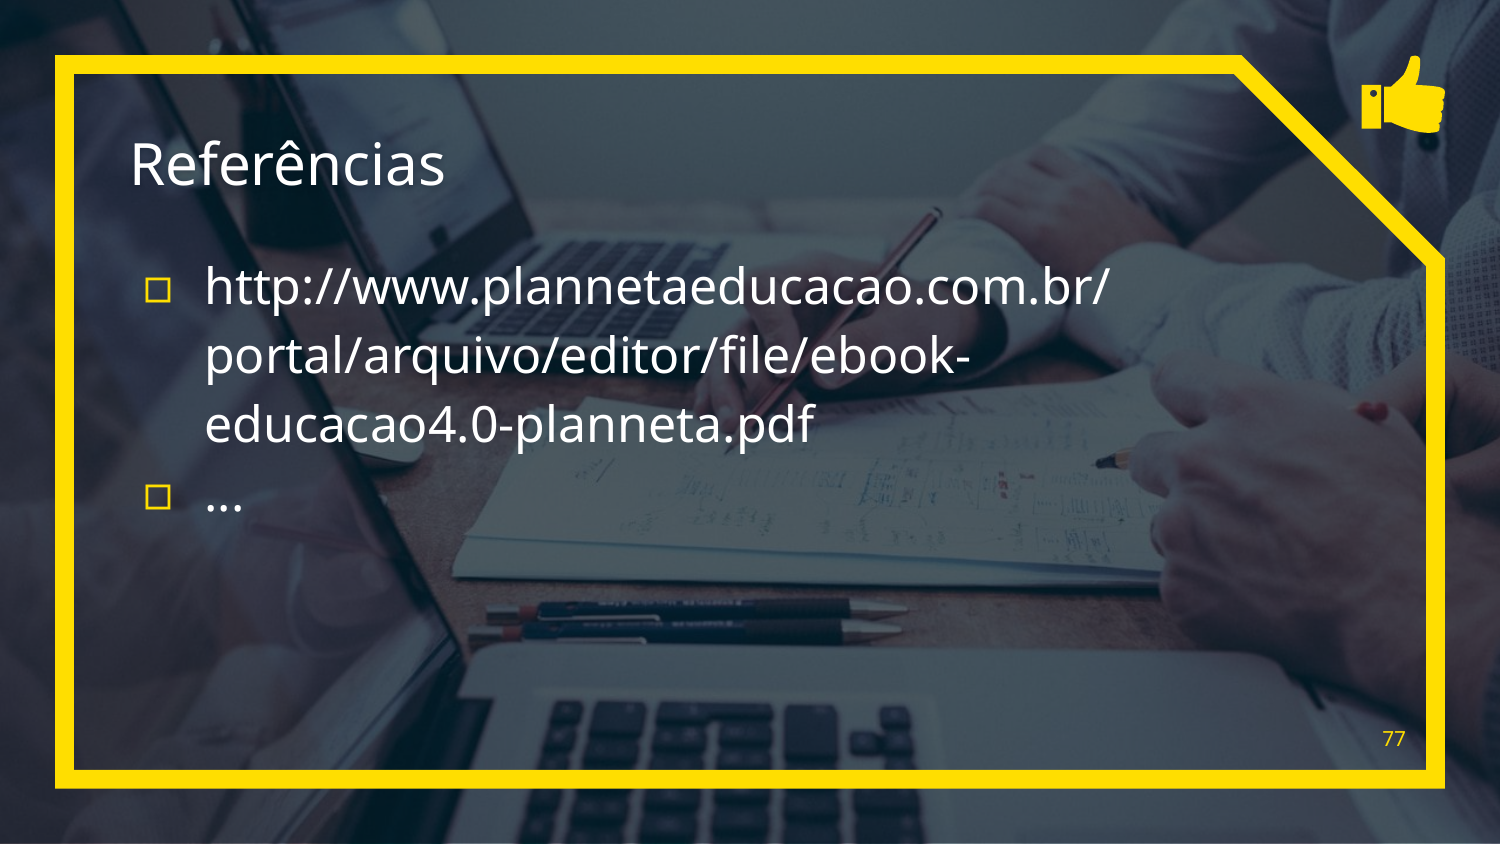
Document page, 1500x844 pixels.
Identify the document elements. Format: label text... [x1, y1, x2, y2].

list http://www.plannetaeducacao.com.br/portal/arquivo/editor/file/ebook-educacao4.0-planneta.pdf ... [129, 245, 1232, 714]
title Referências [129, 117, 1232, 197]
picture [0, 0, 1500, 844]
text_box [1361, 55, 1446, 133]
slide_number 77 [1366, 711, 1406, 755]
